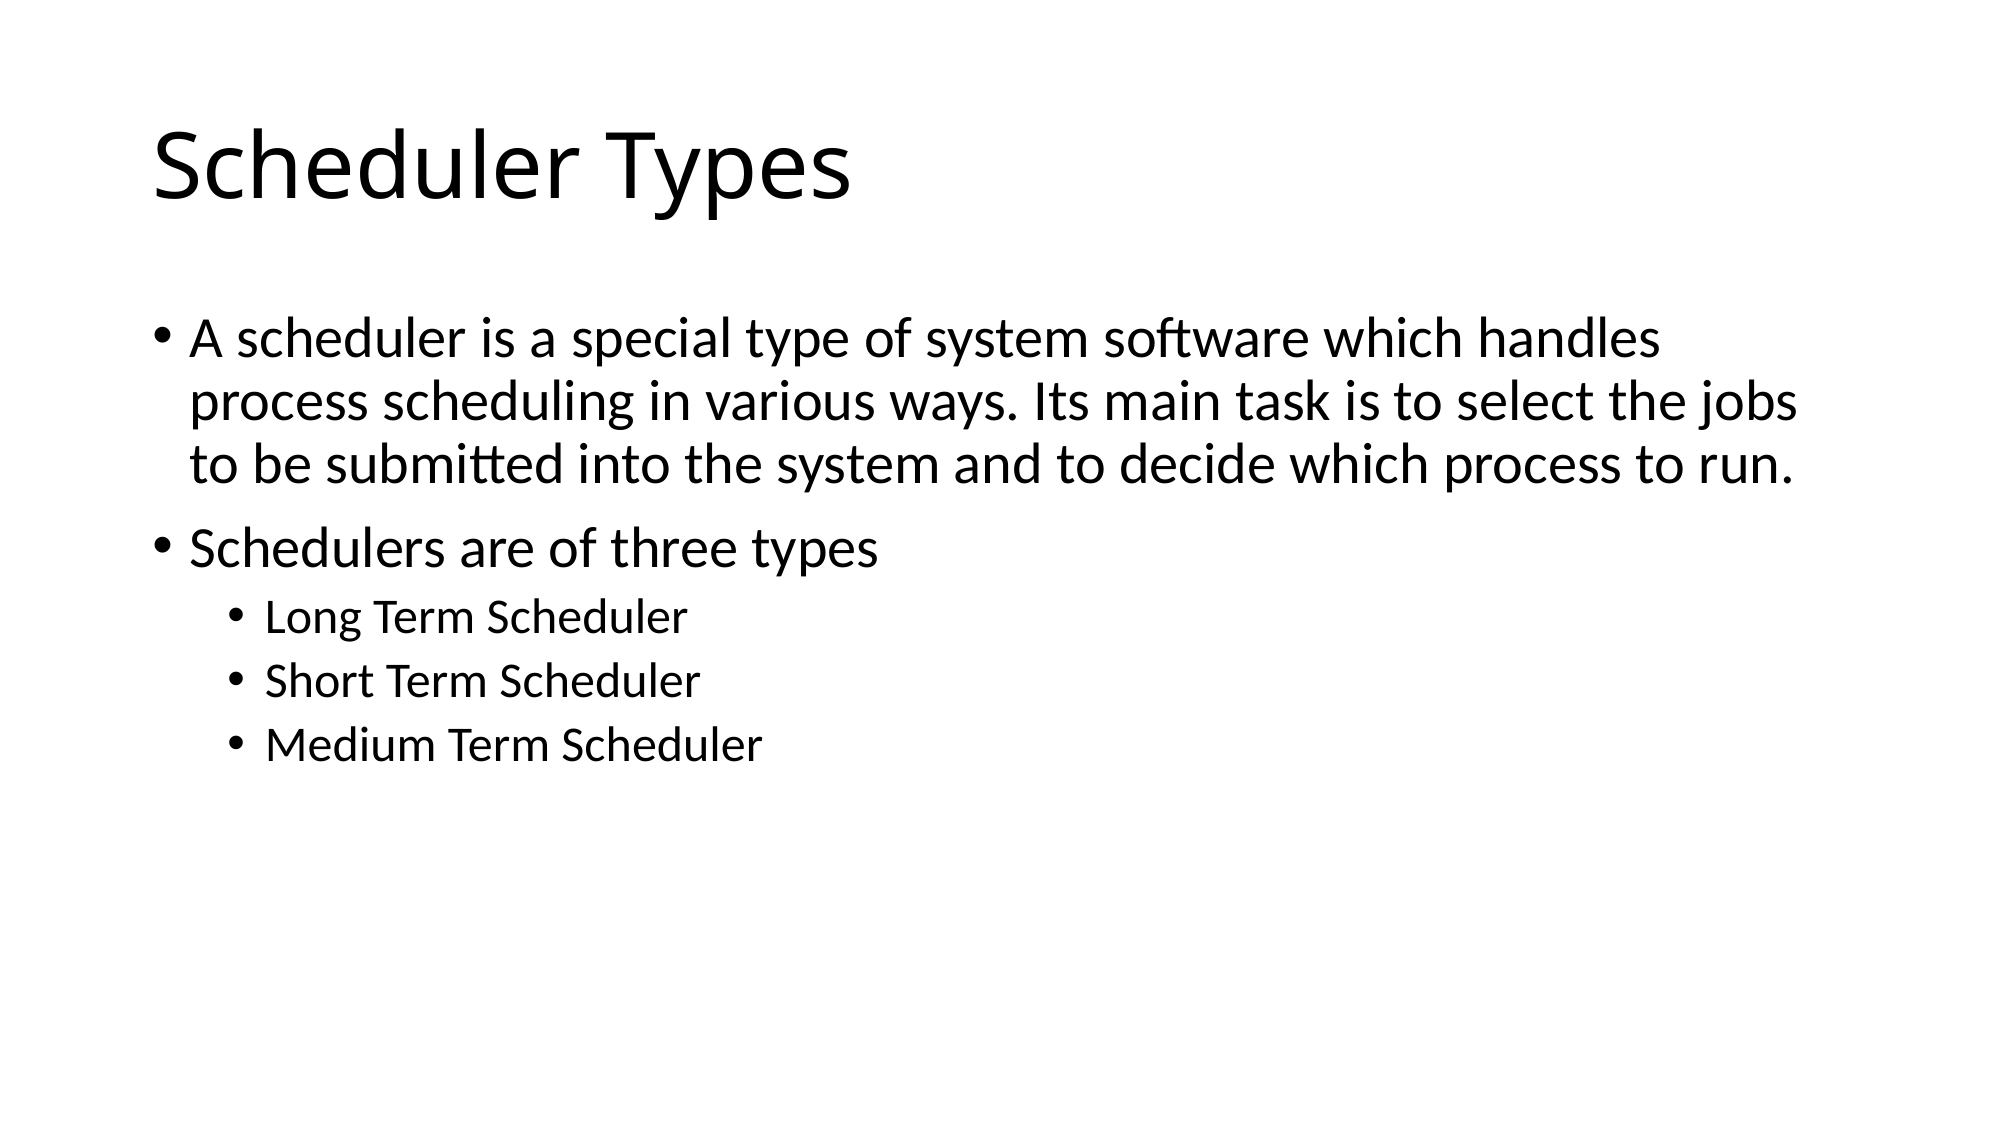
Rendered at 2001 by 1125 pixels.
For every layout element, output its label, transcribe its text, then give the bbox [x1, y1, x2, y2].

title Scheduler Types [137, 59, 1863, 278]
list A scheduler is a special type of system software which handles process scheduling in various ways. Its main task is to select the jobs to be submitted into the system and to decide which process to run. Schedulers are of three types Long Term Scheduler Short Term Scheduler Medium Term Scheduler [137, 299, 1863, 1014]
